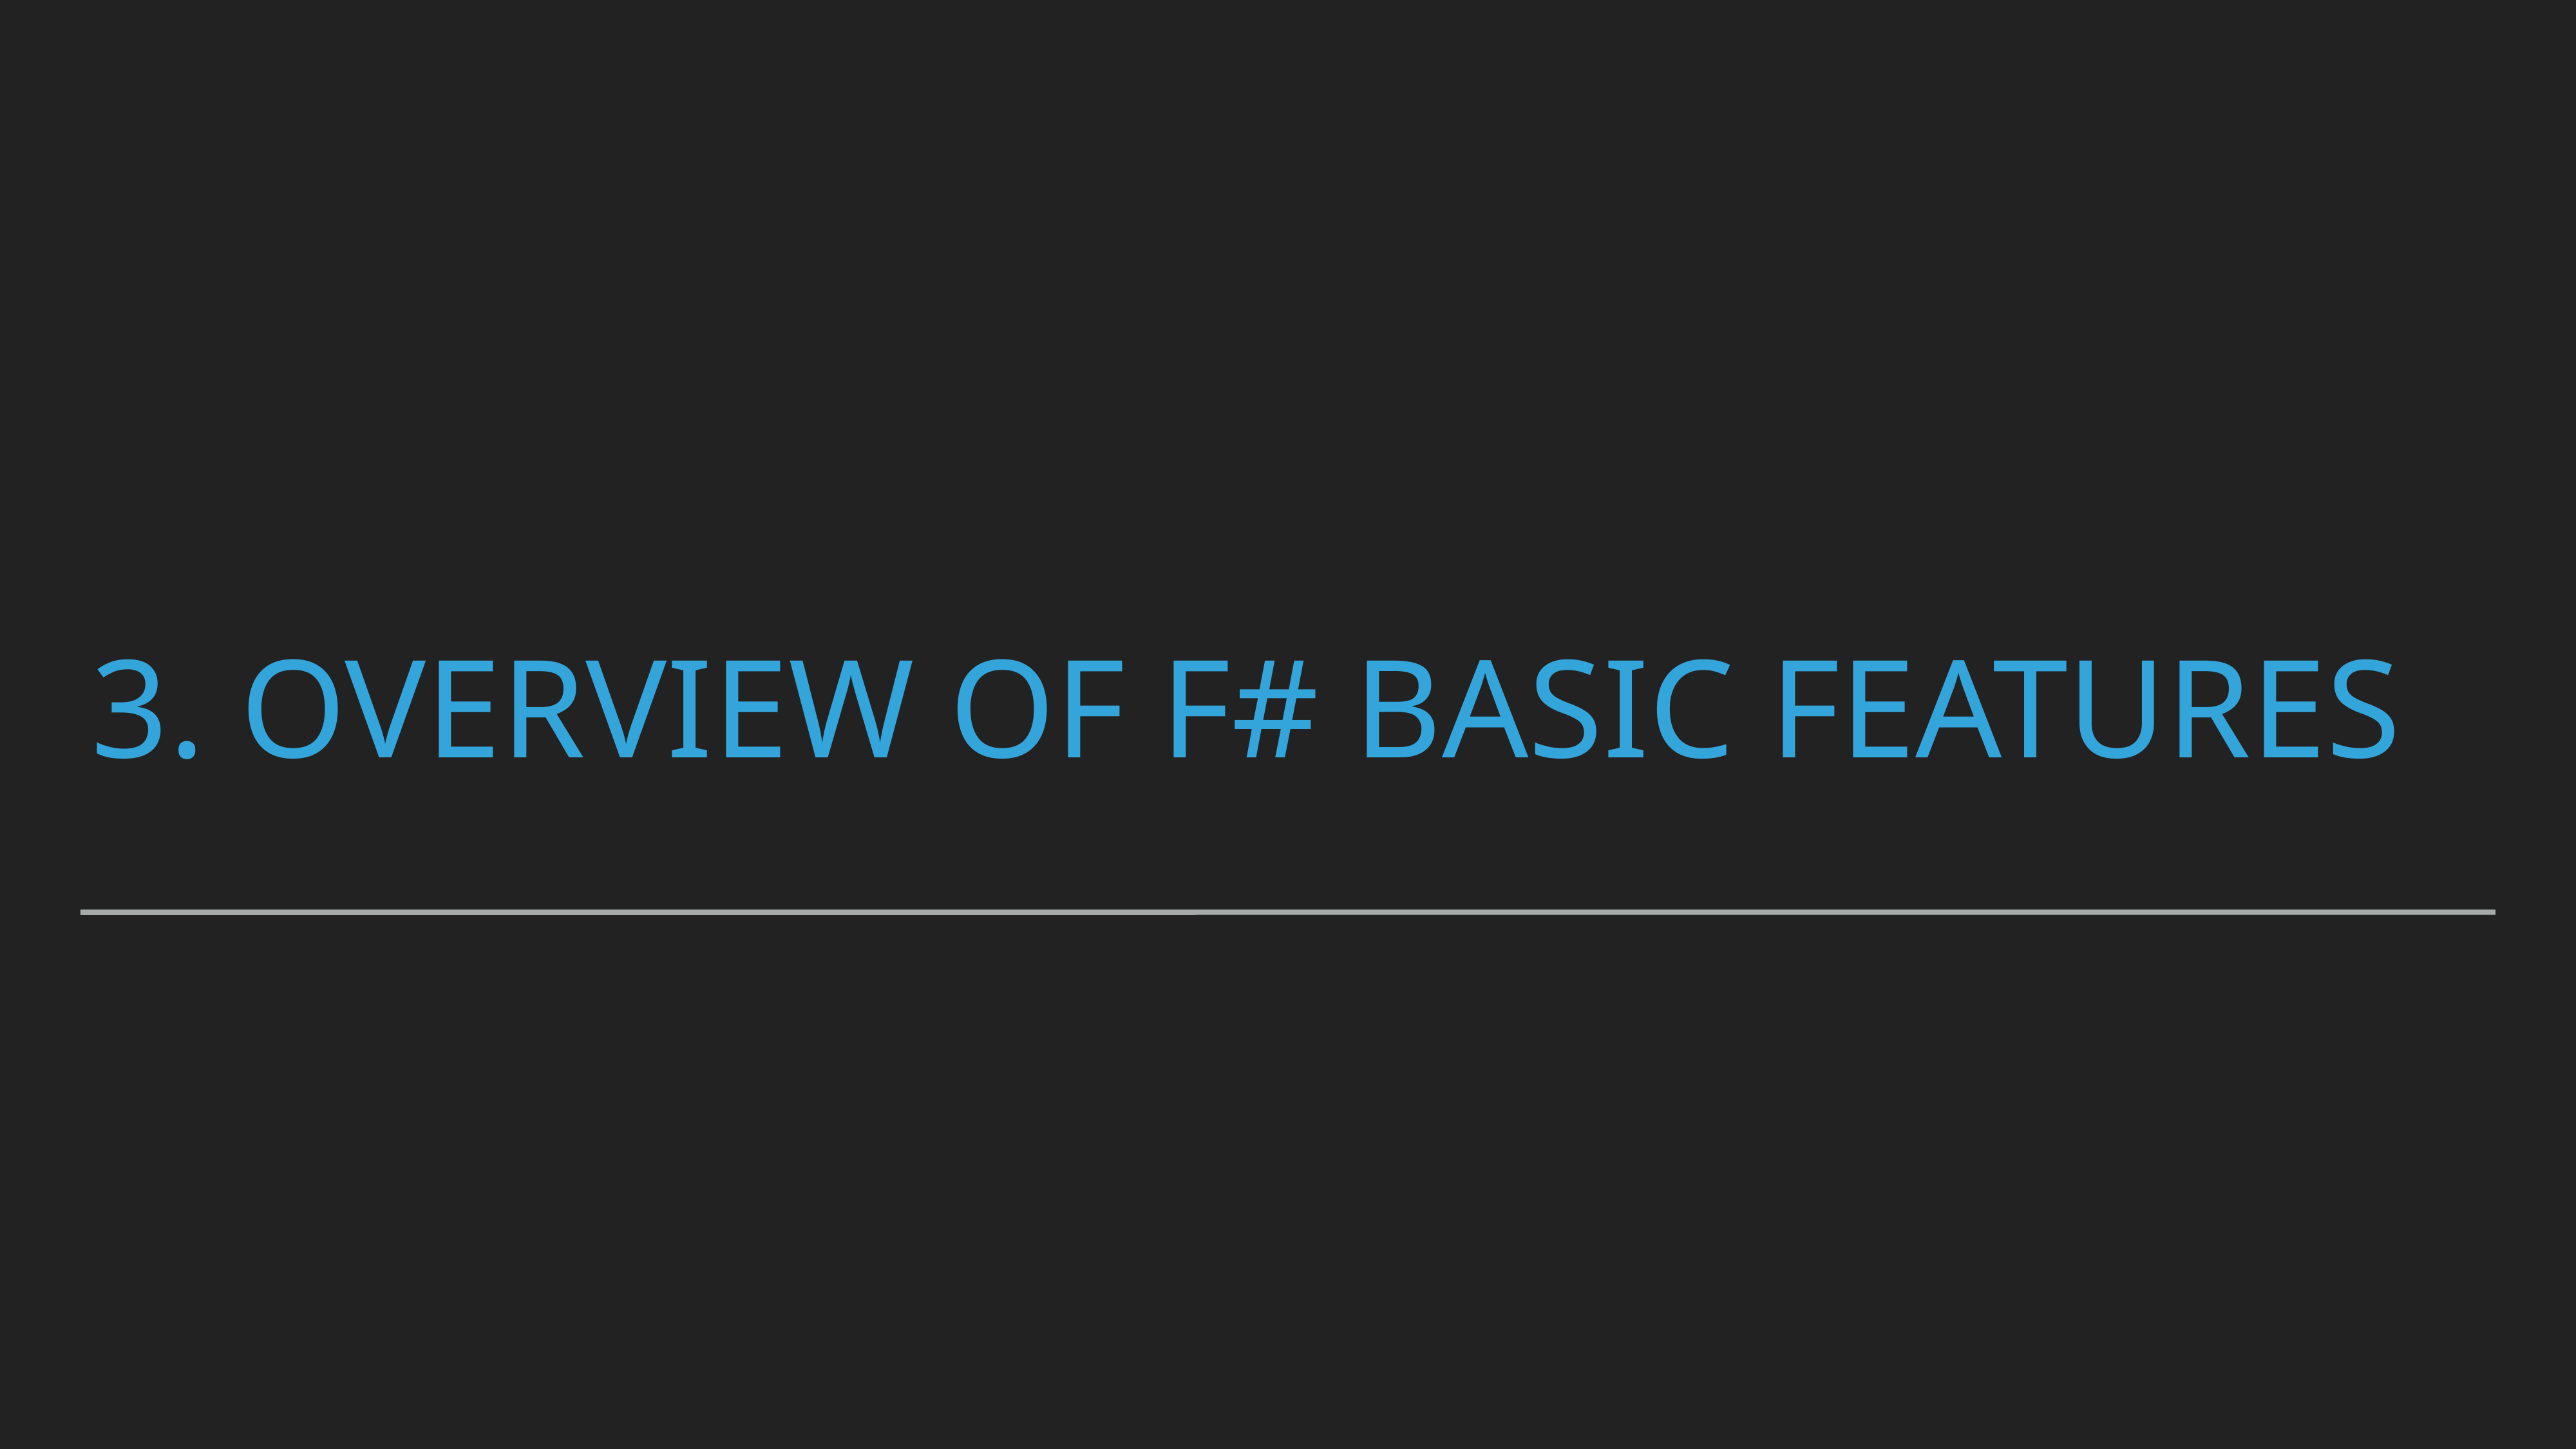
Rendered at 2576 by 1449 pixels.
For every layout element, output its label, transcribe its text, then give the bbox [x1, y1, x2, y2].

title 3. Overview of F# basic features [86, 648, 2502, 1052]
